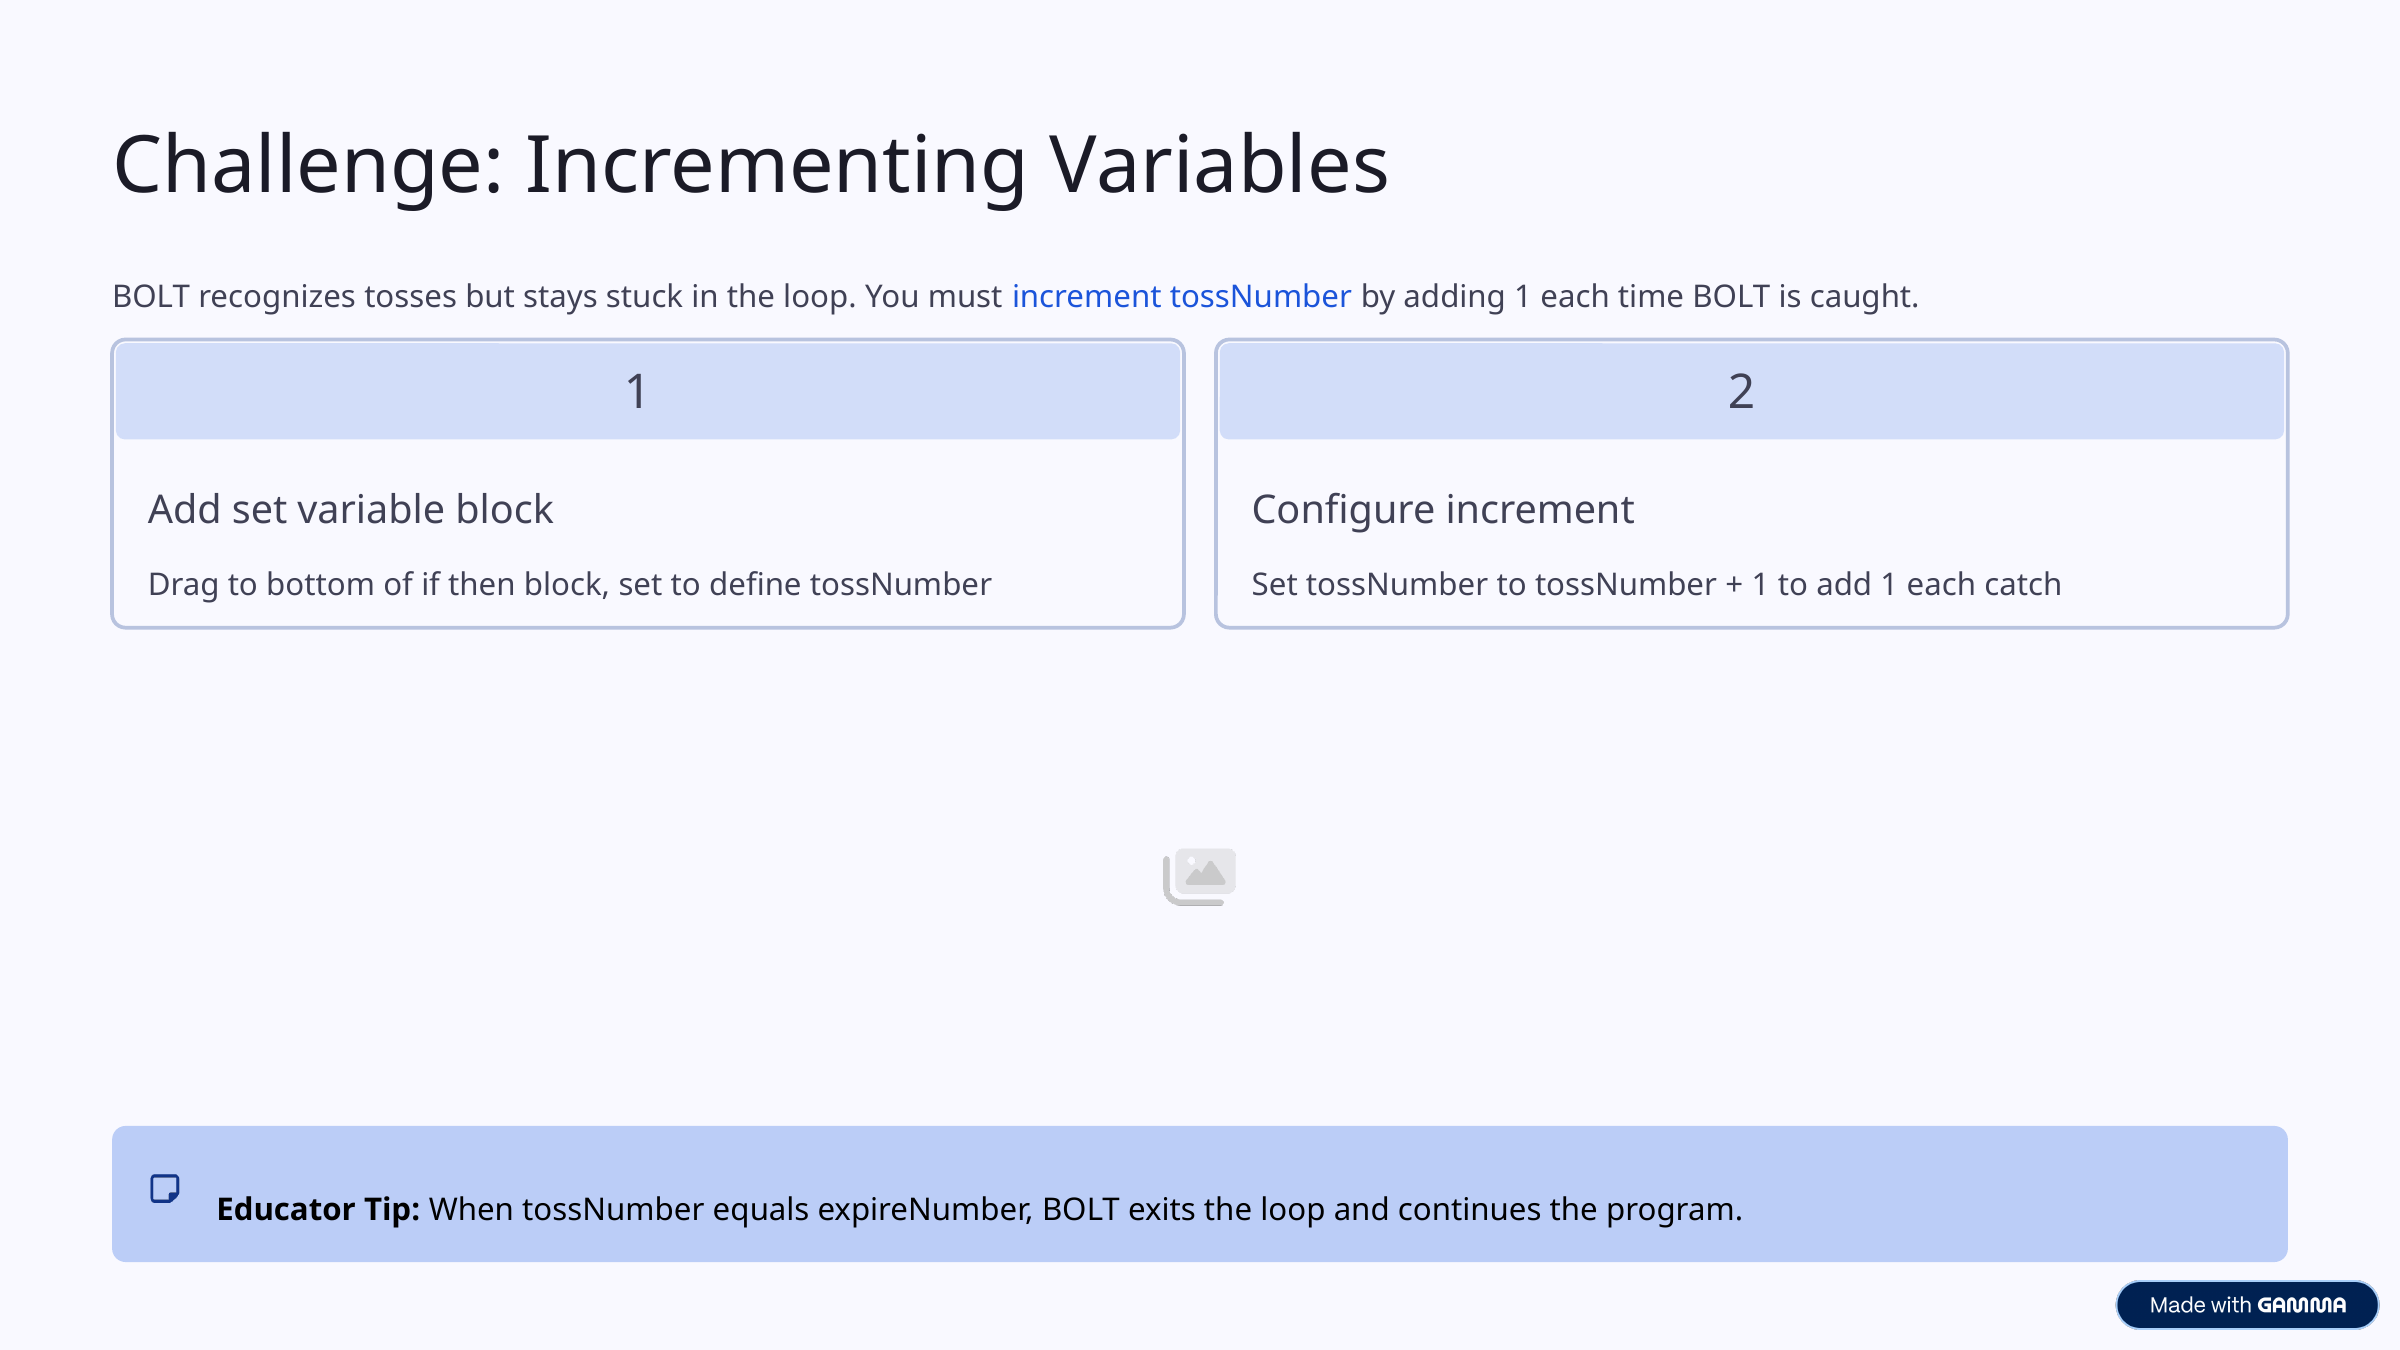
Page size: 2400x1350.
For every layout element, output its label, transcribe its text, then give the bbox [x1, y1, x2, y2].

text_box [1215, 339, 2288, 628]
text_box Set tossNumber to tossNumber + 1 to add 1 each catch [1251, 540, 2252, 592]
text_box BOLT recognizes tosses but stays stuck in the loop. You must increment tossNumber by adding 1 each time BOLT is caught. [112, 252, 2288, 304]
text_box Add set variable block [147, 471, 590, 522]
text_box 2 [1727, 360, 1776, 421]
picture [1163, 844, 1237, 910]
text_box Challenge: Incrementing Variables [112, 88, 1483, 189]
picture [2106, 1271, 2389, 1339]
text_box [112, 1125, 2288, 1263]
text_box Configure increment [1251, 471, 1667, 522]
text_box [112, 339, 1184, 628]
picture [143, 1172, 185, 1206]
text_box [1219, 343, 2285, 440]
text_box Drag to bottom of if then block, set to define tossNumber [147, 540, 1149, 592]
text_box [115, 343, 1181, 440]
text_box 1 [623, 360, 672, 421]
text_box Educator Tip: When tossNumber equals expireNumber, BOLT exits the loop and continues the program. [216, 1165, 2256, 1218]
